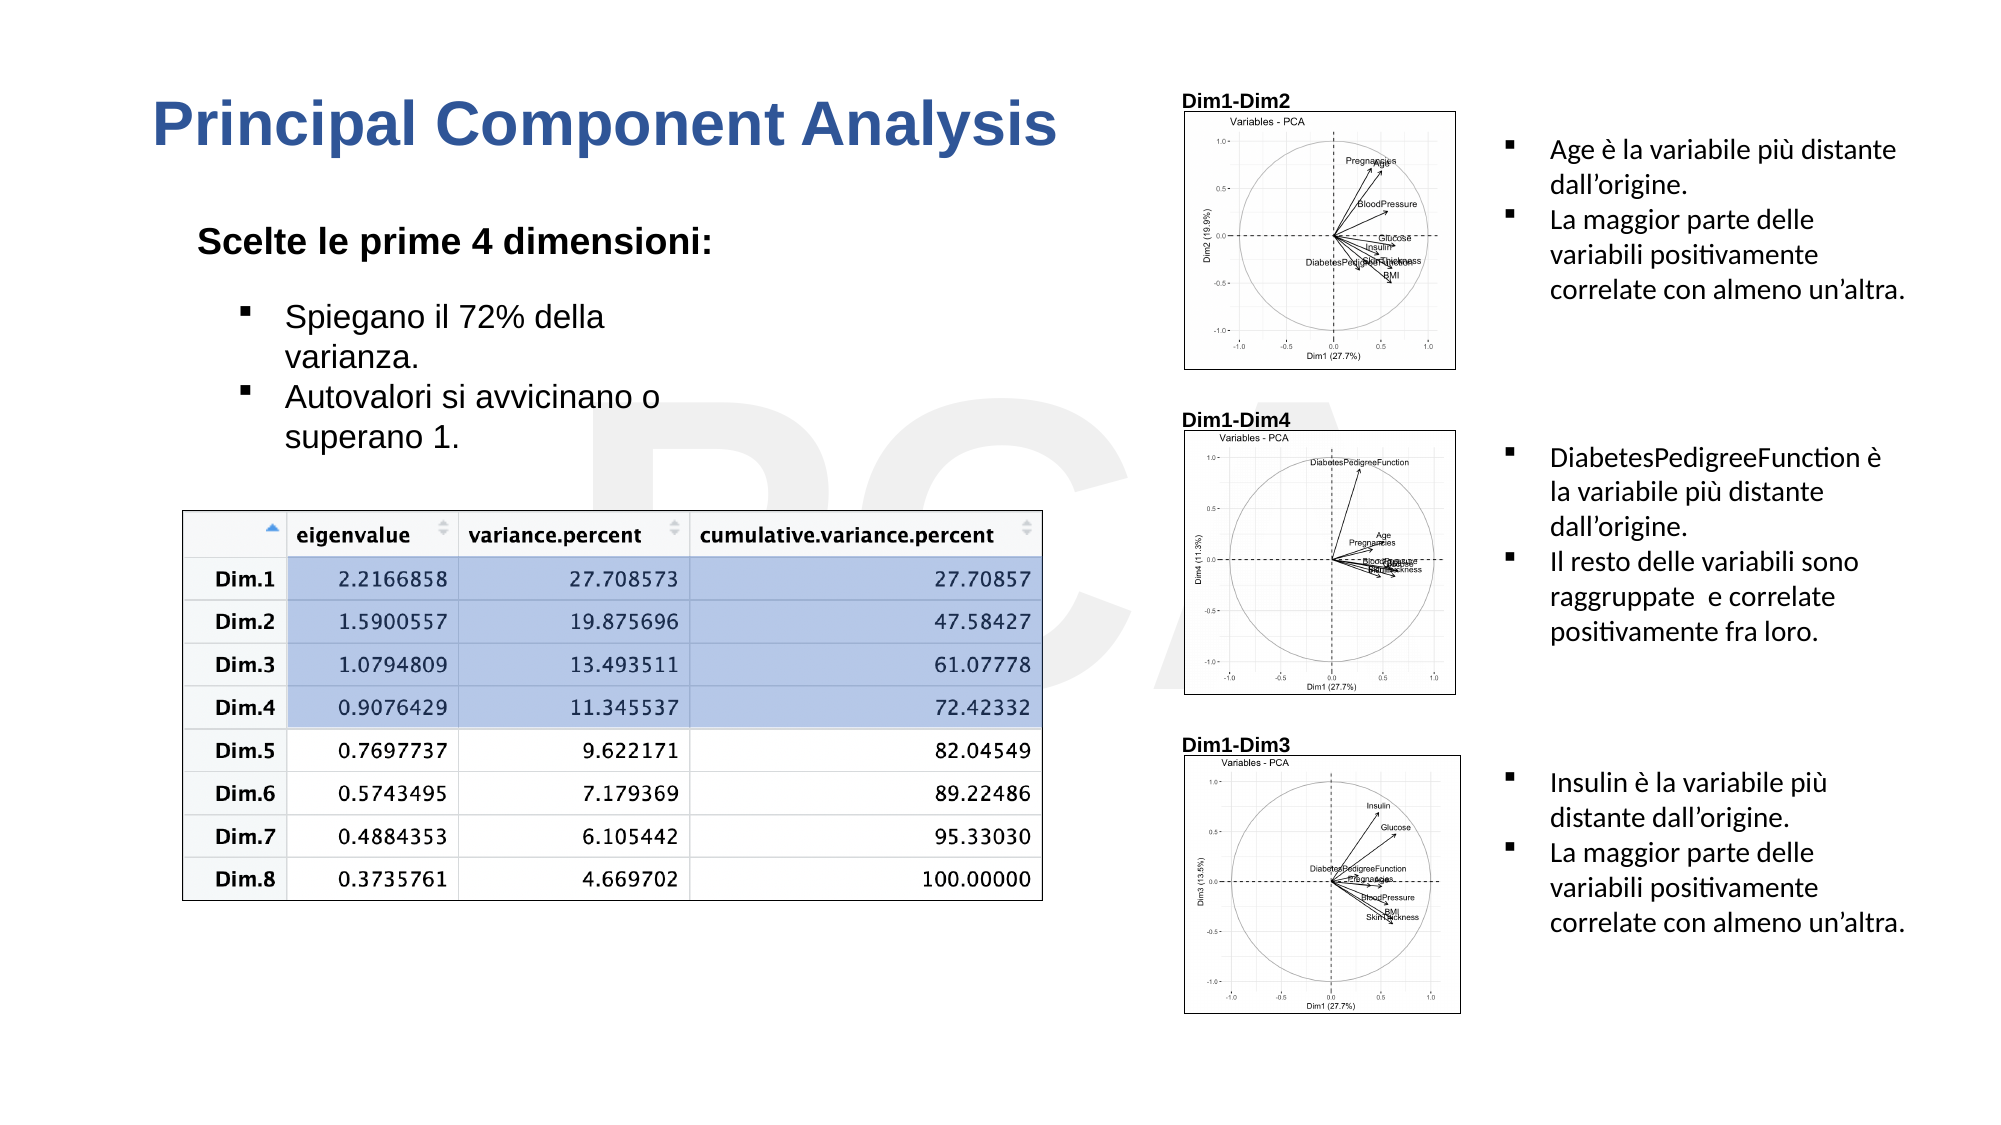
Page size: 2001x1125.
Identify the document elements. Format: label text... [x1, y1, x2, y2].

text_box Dim1-Dim2 [1167, 79, 1314, 120]
text_box Principal Component Analysis [137, 59, 1130, 191]
picture [1184, 430, 1456, 695]
text_box PCA [550, 265, 1476, 781]
picture [1184, 755, 1461, 1014]
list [1184, 111, 1456, 370]
text_box Insulin è la variabile più distante dall’origine. La maggior parte delle variabili positivamente correlate con almeno un’altra. [1488, 755, 1923, 946]
text_box Dim1-Dim4 [1167, 399, 1314, 439]
text_box Spiegano il 72% della varianza. Autovalori si avvicinano o superano 1. [223, 287, 697, 508]
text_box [182, 510, 1043, 901]
text_box DiabetesPedigreeFunction è la variabile più distante dall’origine. Il resto delle variabili sono raggruppate e correlate positivamente fra loro. [1488, 430, 1923, 655]
text_box Scelte le prime 4 dimensioni: [182, 210, 737, 270]
text_box Dim1-Dim3 [1167, 724, 1314, 764]
text_box Age è la variabile più distante dall’origine. La maggior parte delle variabili positivamente correlate con almeno un’altra. [1488, 123, 1923, 313]
